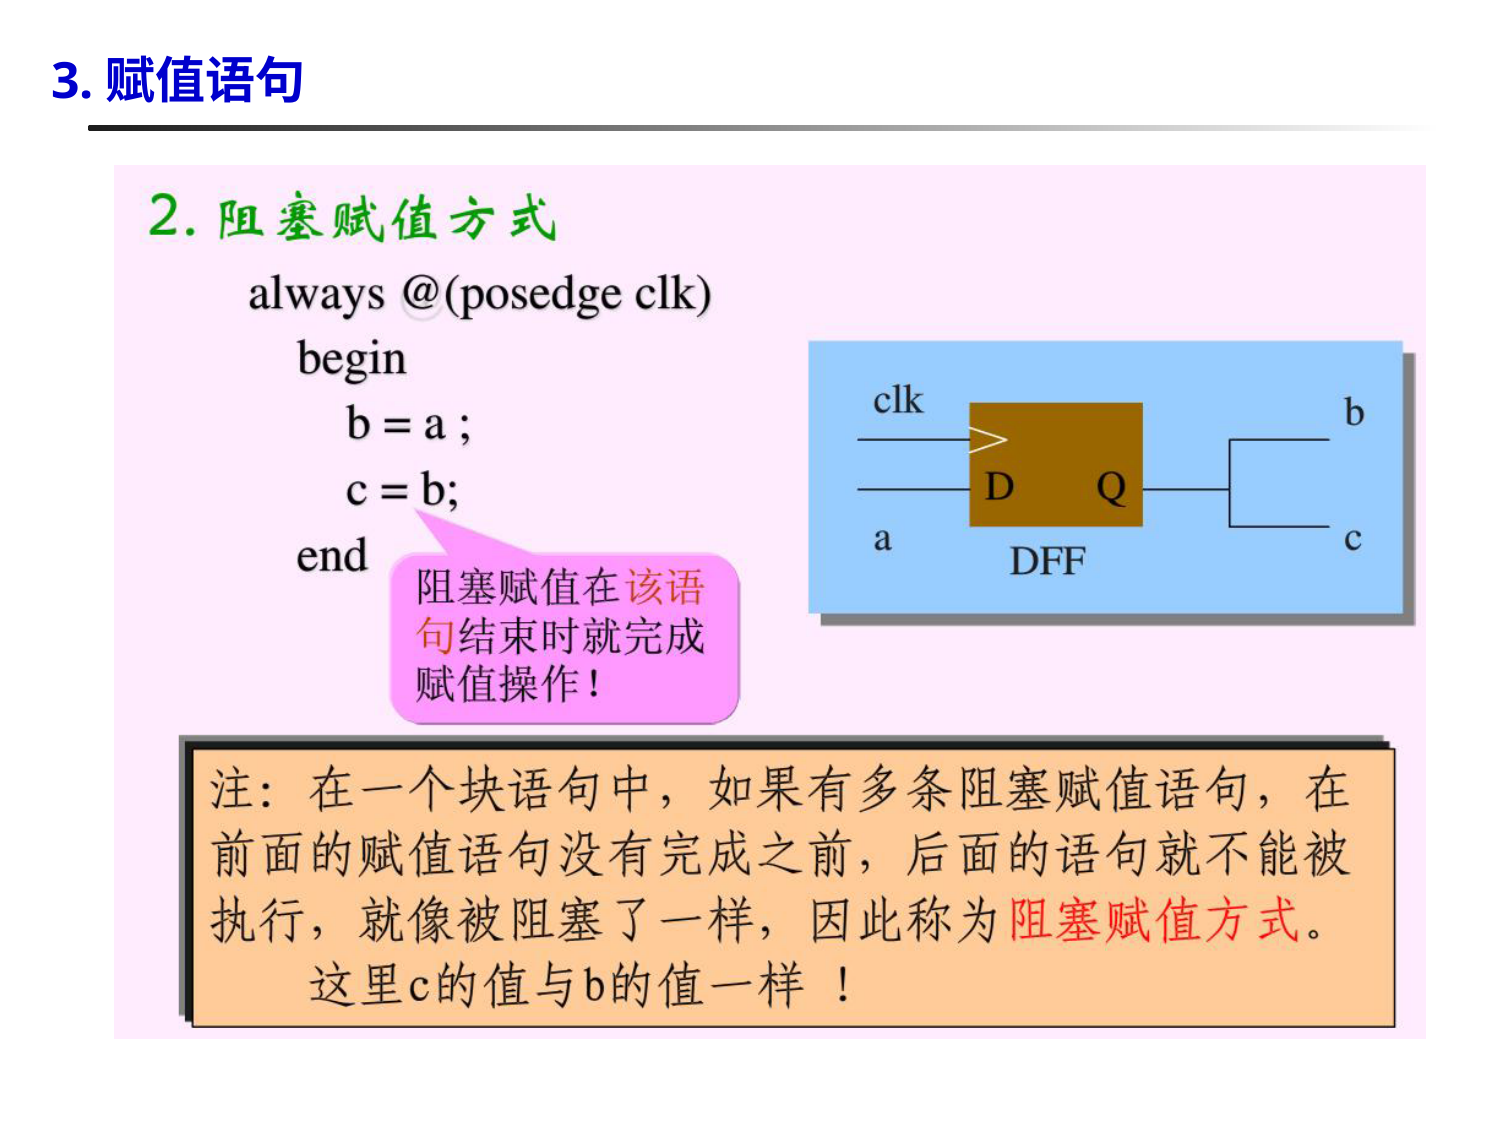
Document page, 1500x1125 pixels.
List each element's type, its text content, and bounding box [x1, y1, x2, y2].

picture [114, 165, 1427, 1039]
text_box 3.赋值语句 [36, 41, 1470, 116]
